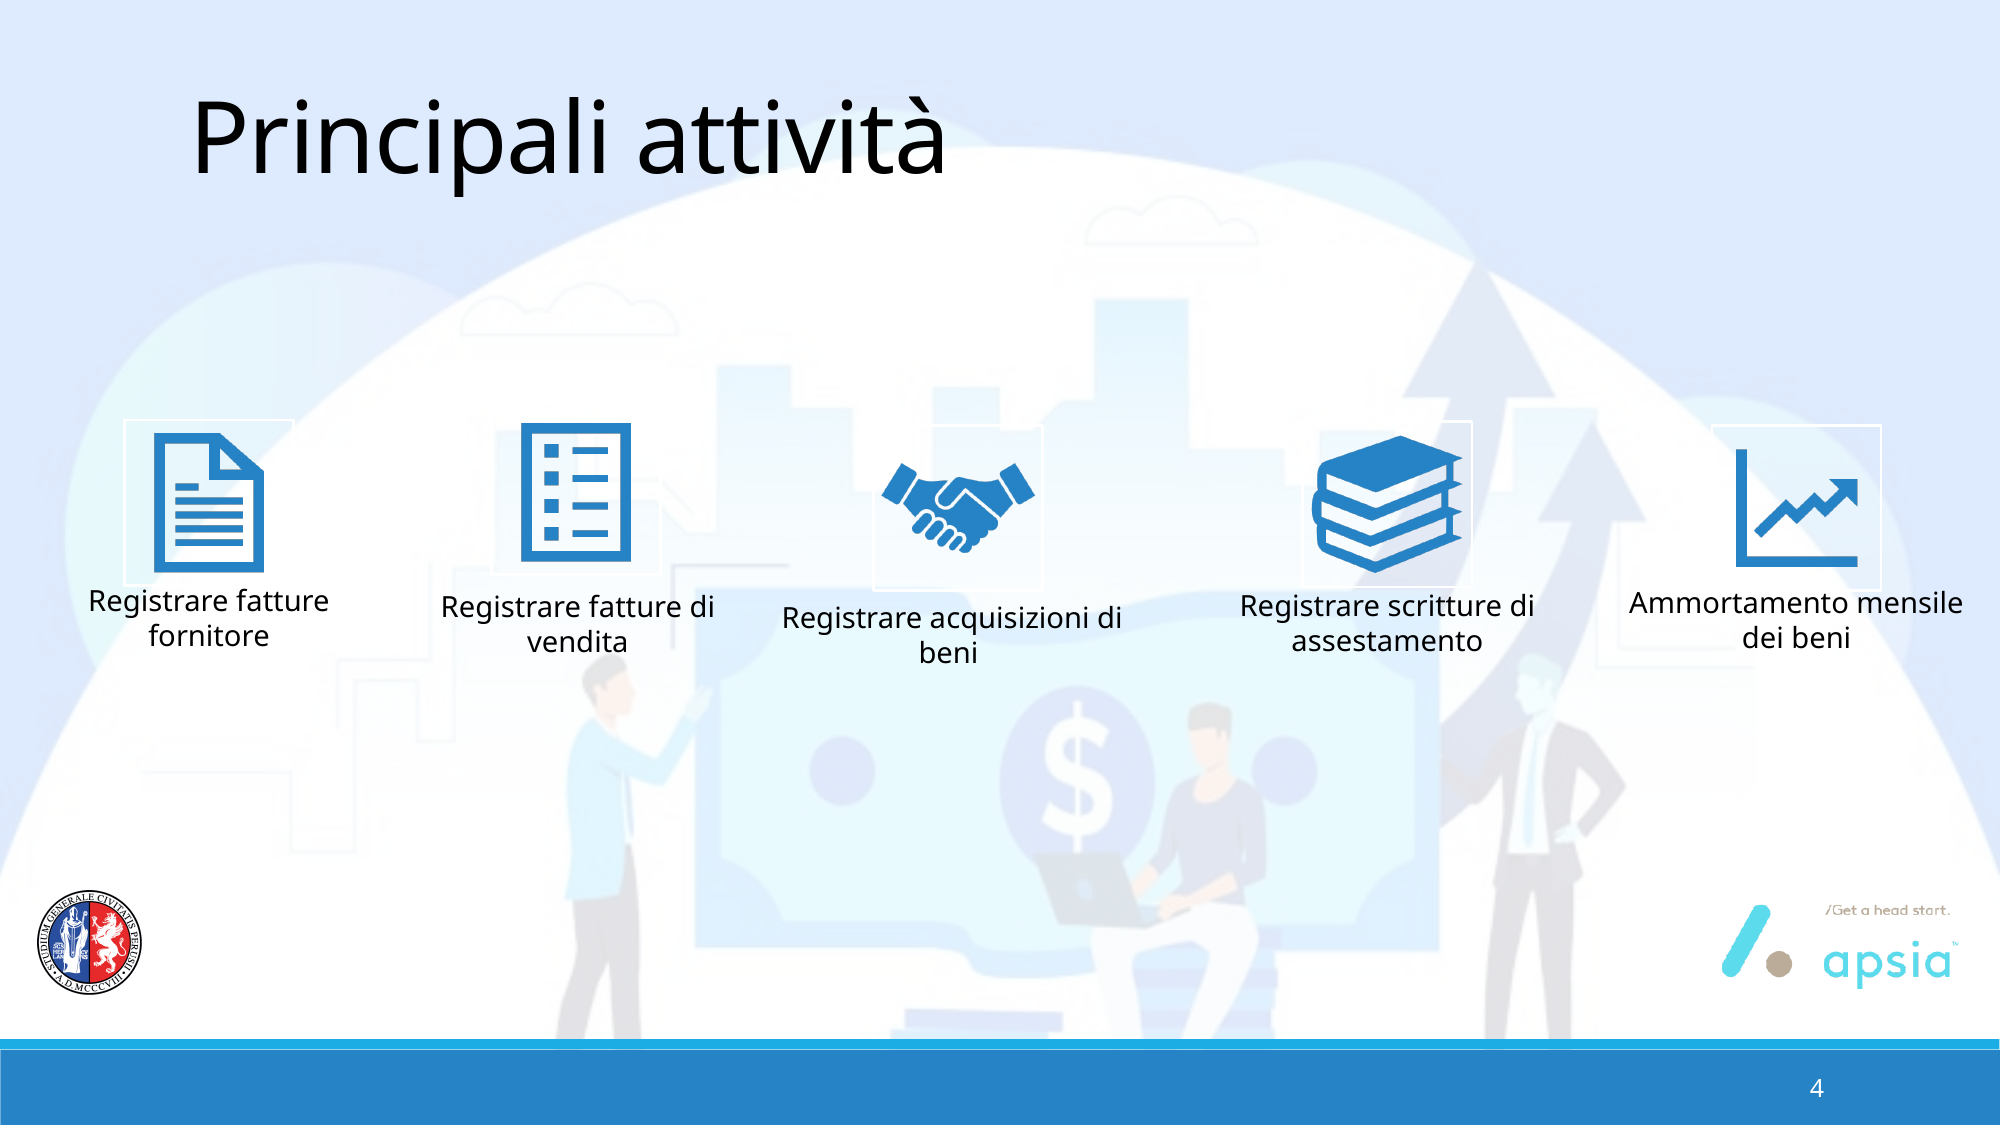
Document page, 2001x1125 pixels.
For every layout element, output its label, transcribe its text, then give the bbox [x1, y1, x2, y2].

slide_number 4 [1624, 1059, 1840, 1120]
picture [36, 890, 142, 996]
picture [1718, 900, 1964, 996]
text_box Principali attività [174, 84, 1825, 229]
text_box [34, 231, 1966, 884]
